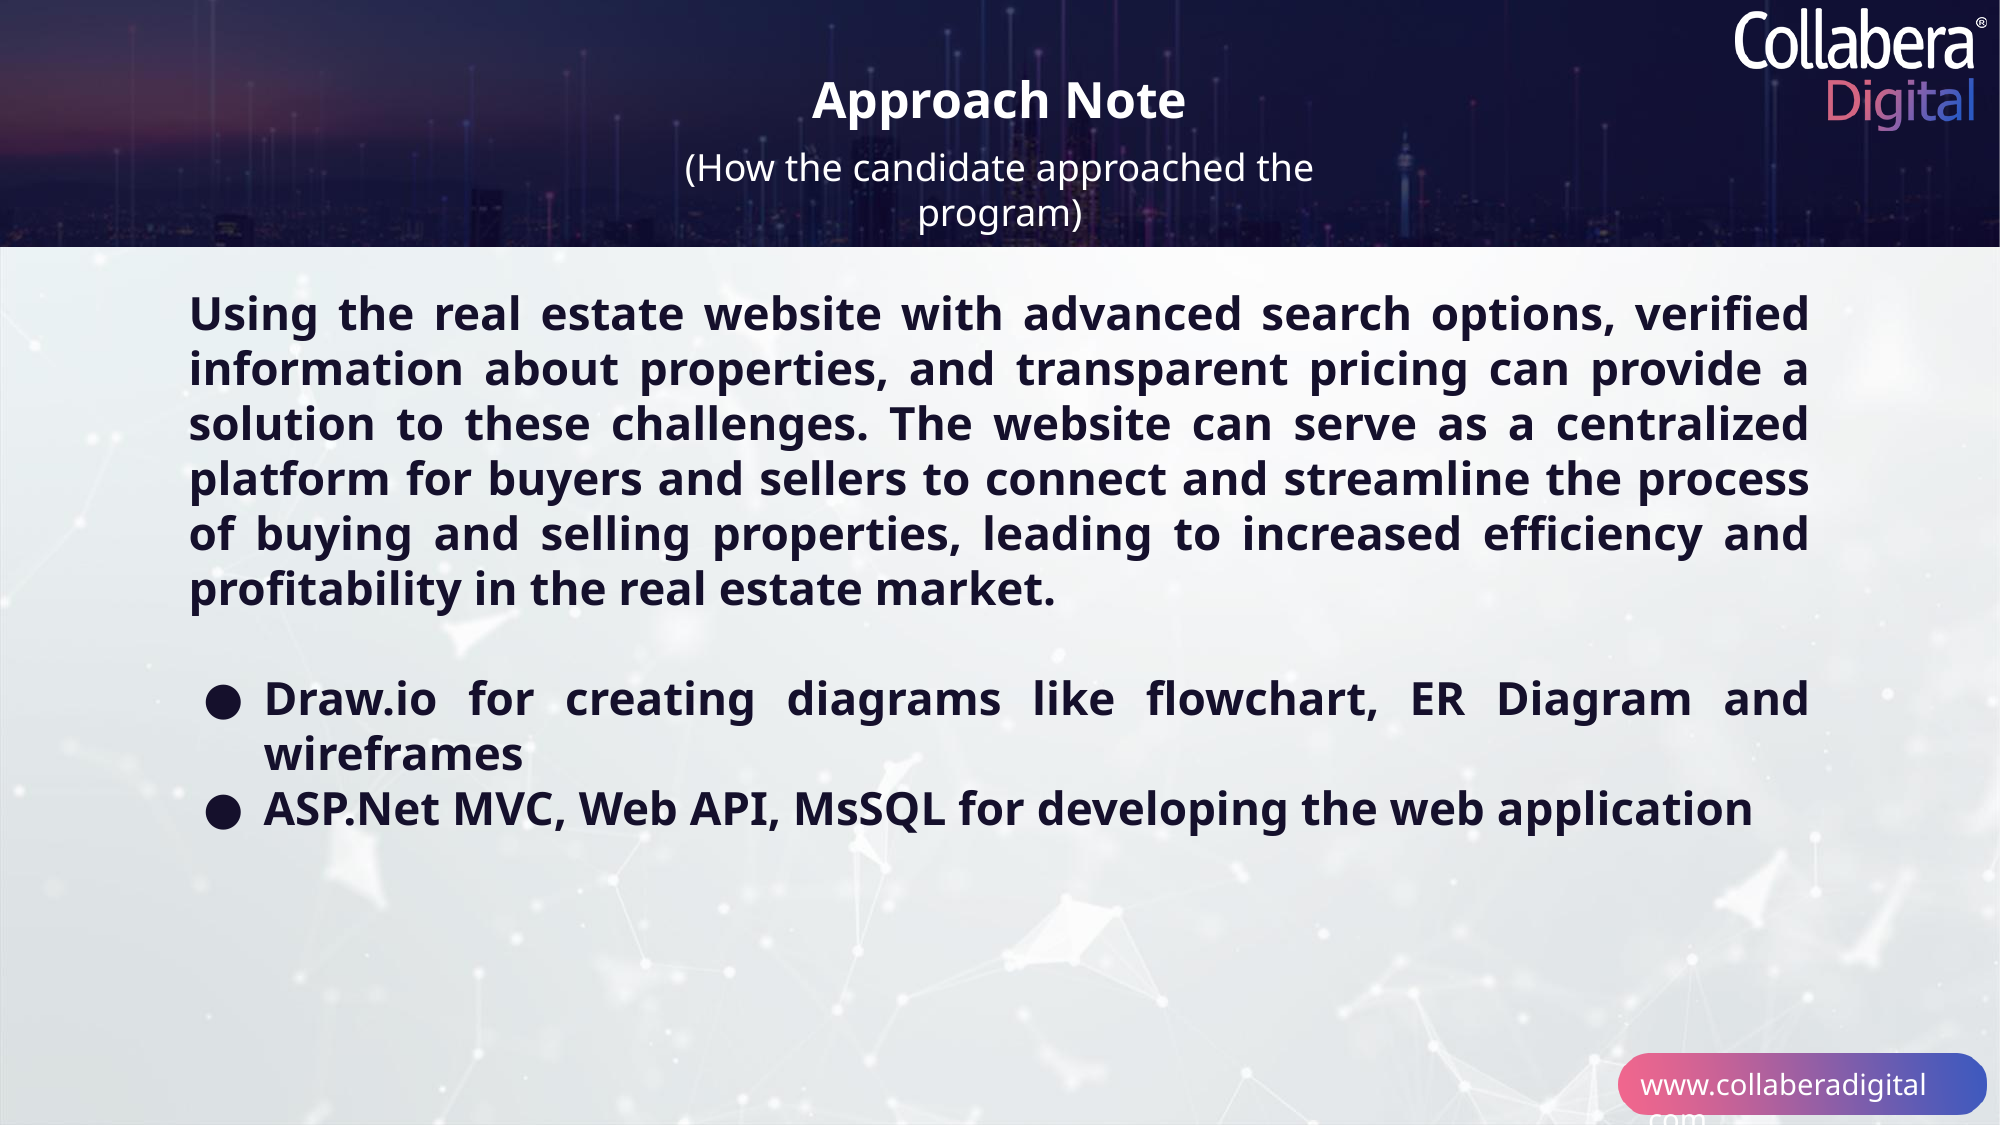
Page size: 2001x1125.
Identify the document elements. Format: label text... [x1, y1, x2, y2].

text_box Using the real estate website with advanced search options, verified information about properties, and transparent pricing can provide a solution to these challenges. The website can serve as a centralized platform for buyers and sellers to connect and streamline the process of buying and selling properties, leading to increased efficiency and profitability in the real estate market. Draw.io for creating diagrams like flowchart, ER Diagram and wireframes ASP.Net MVC, Web API, MsSQL for developing the web application [173, 277, 1826, 842]
picture [1684, 1116, 1691, 1125]
text_box Approach Note [692, 61, 1307, 136]
picture [1694, 1116, 1701, 1125]
picture [0, 0, 2000, 1125]
picture [1666, 1116, 1675, 1125]
text_box (How the candidate approached the program) [601, 136, 1399, 242]
